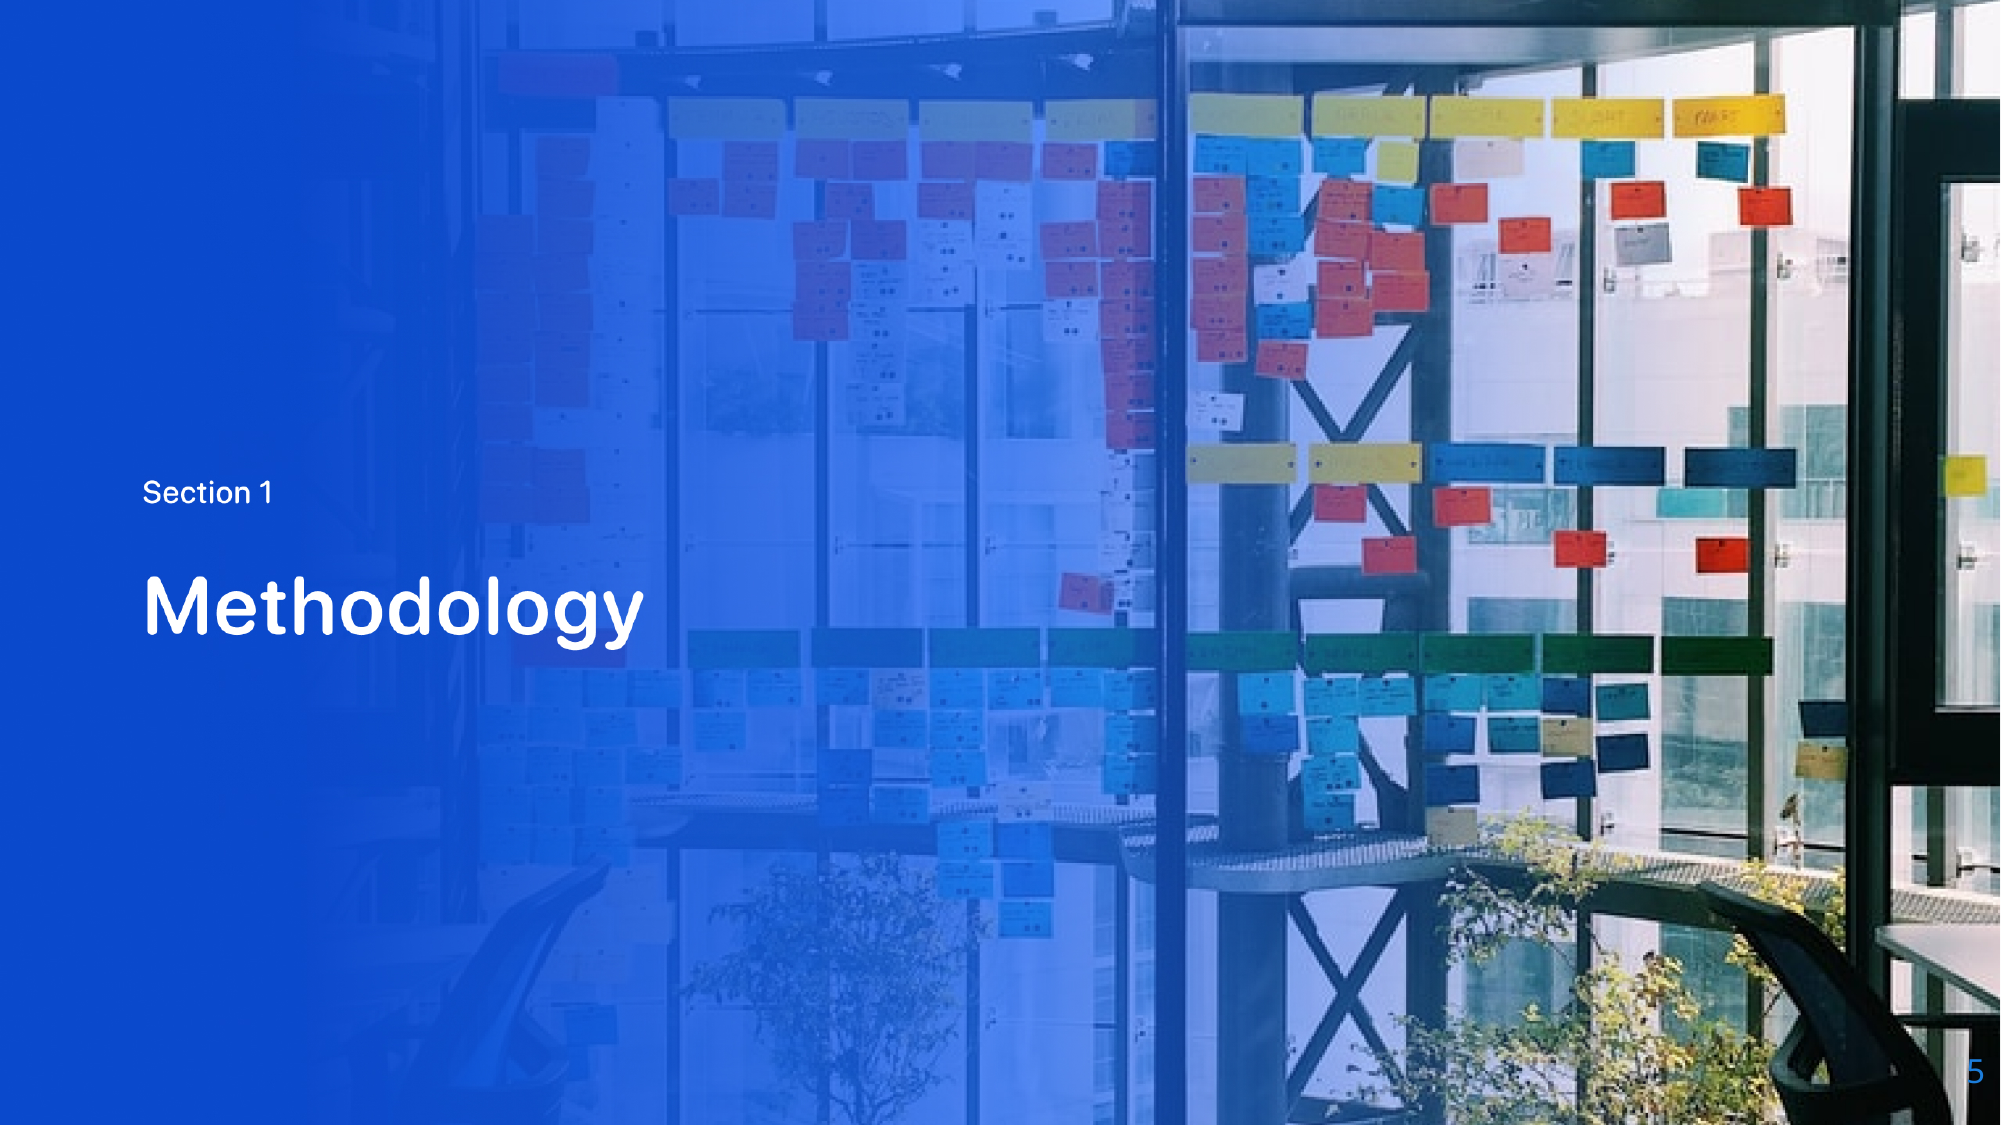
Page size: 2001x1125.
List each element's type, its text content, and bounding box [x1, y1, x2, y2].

slide_number 5 [1550, 1042, 2000, 1103]
picture [0, 0, 2001, 1125]
